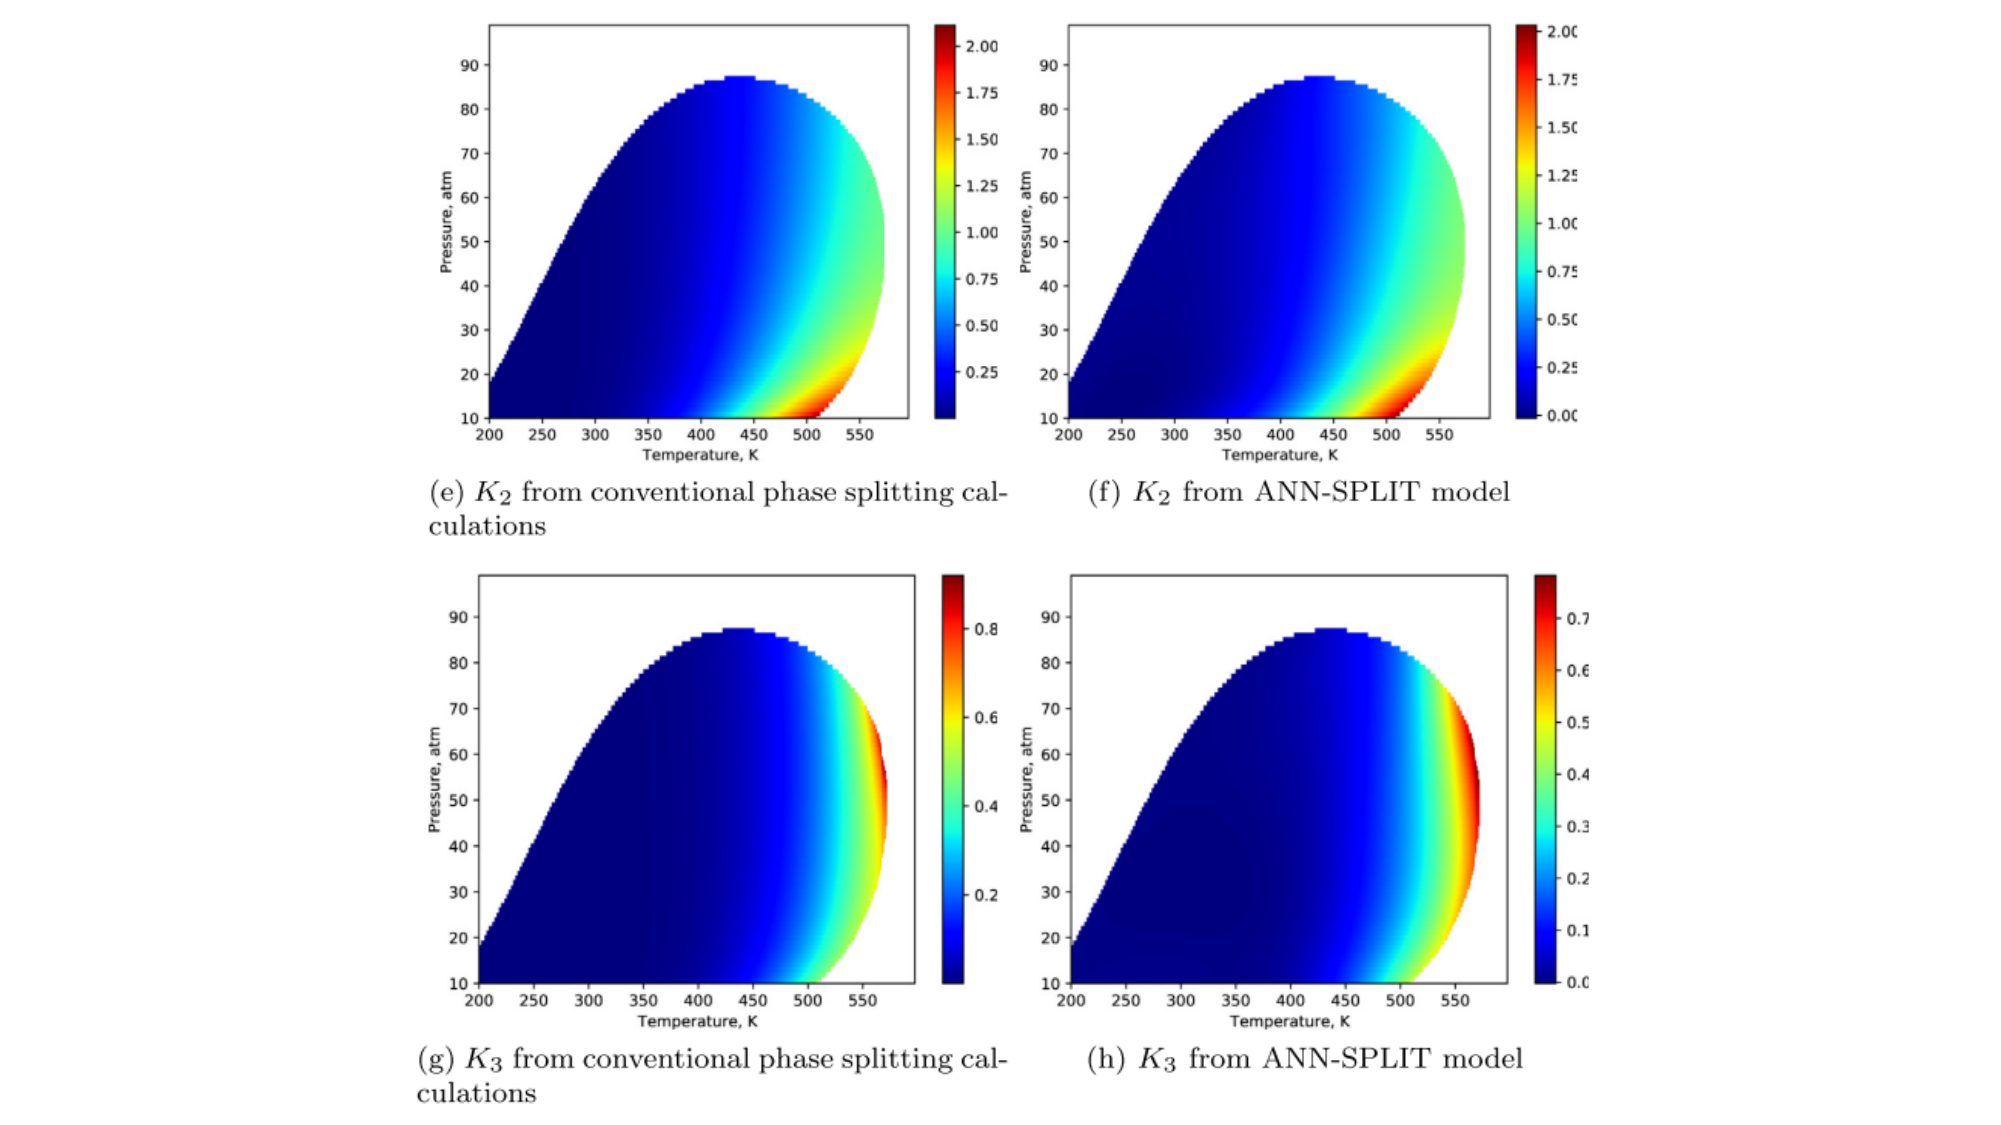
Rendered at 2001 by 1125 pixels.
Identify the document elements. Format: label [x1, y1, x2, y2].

picture [375, 557, 1606, 1116]
picture [406, 0, 1594, 548]
